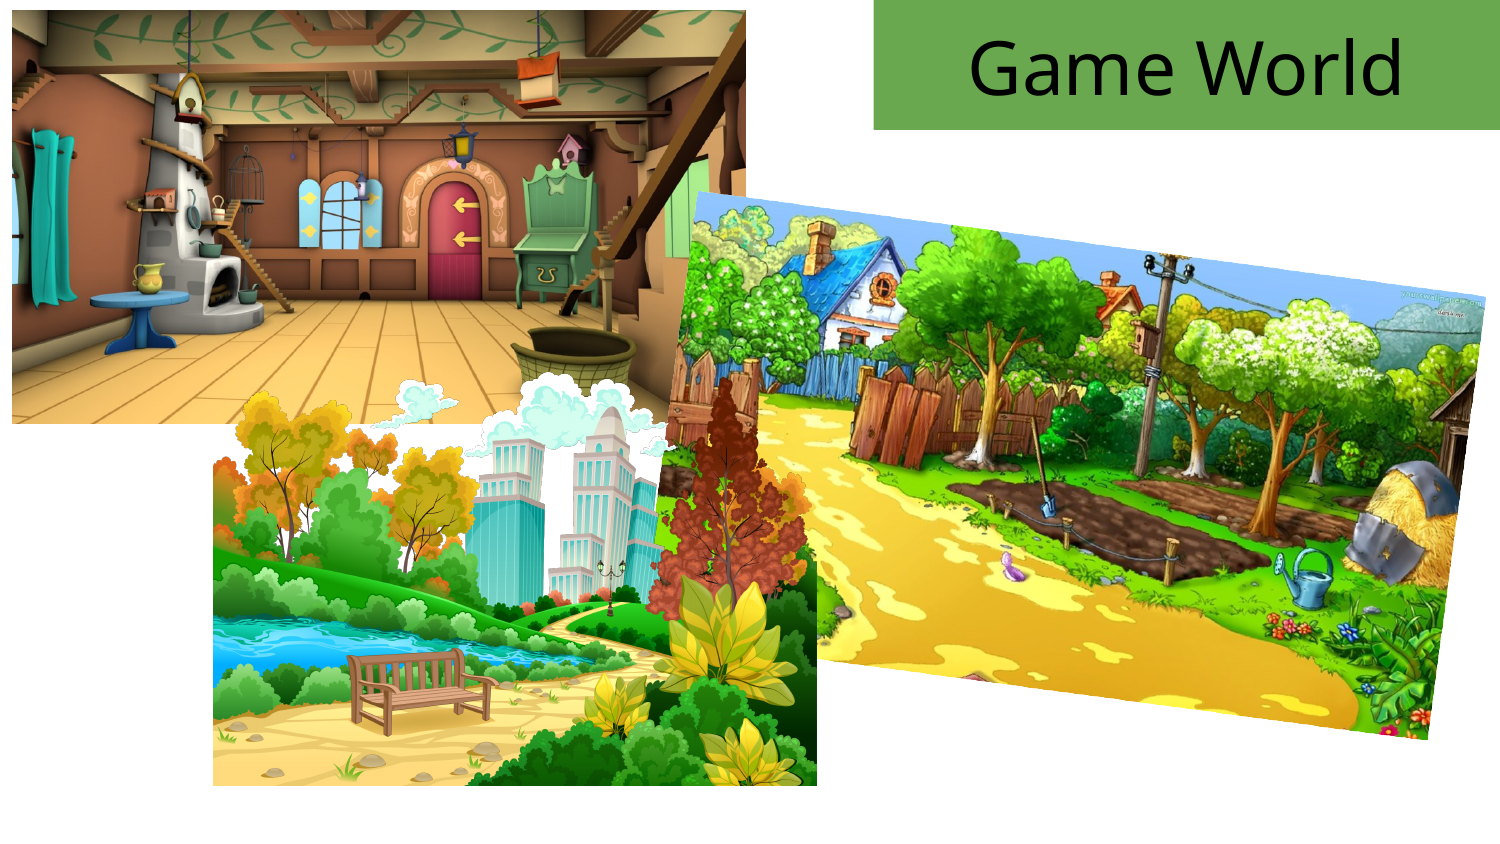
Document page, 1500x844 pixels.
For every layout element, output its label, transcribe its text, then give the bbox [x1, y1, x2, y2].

picture [12, 10, 1485, 786]
title Game World [873, 0, 1500, 130]
